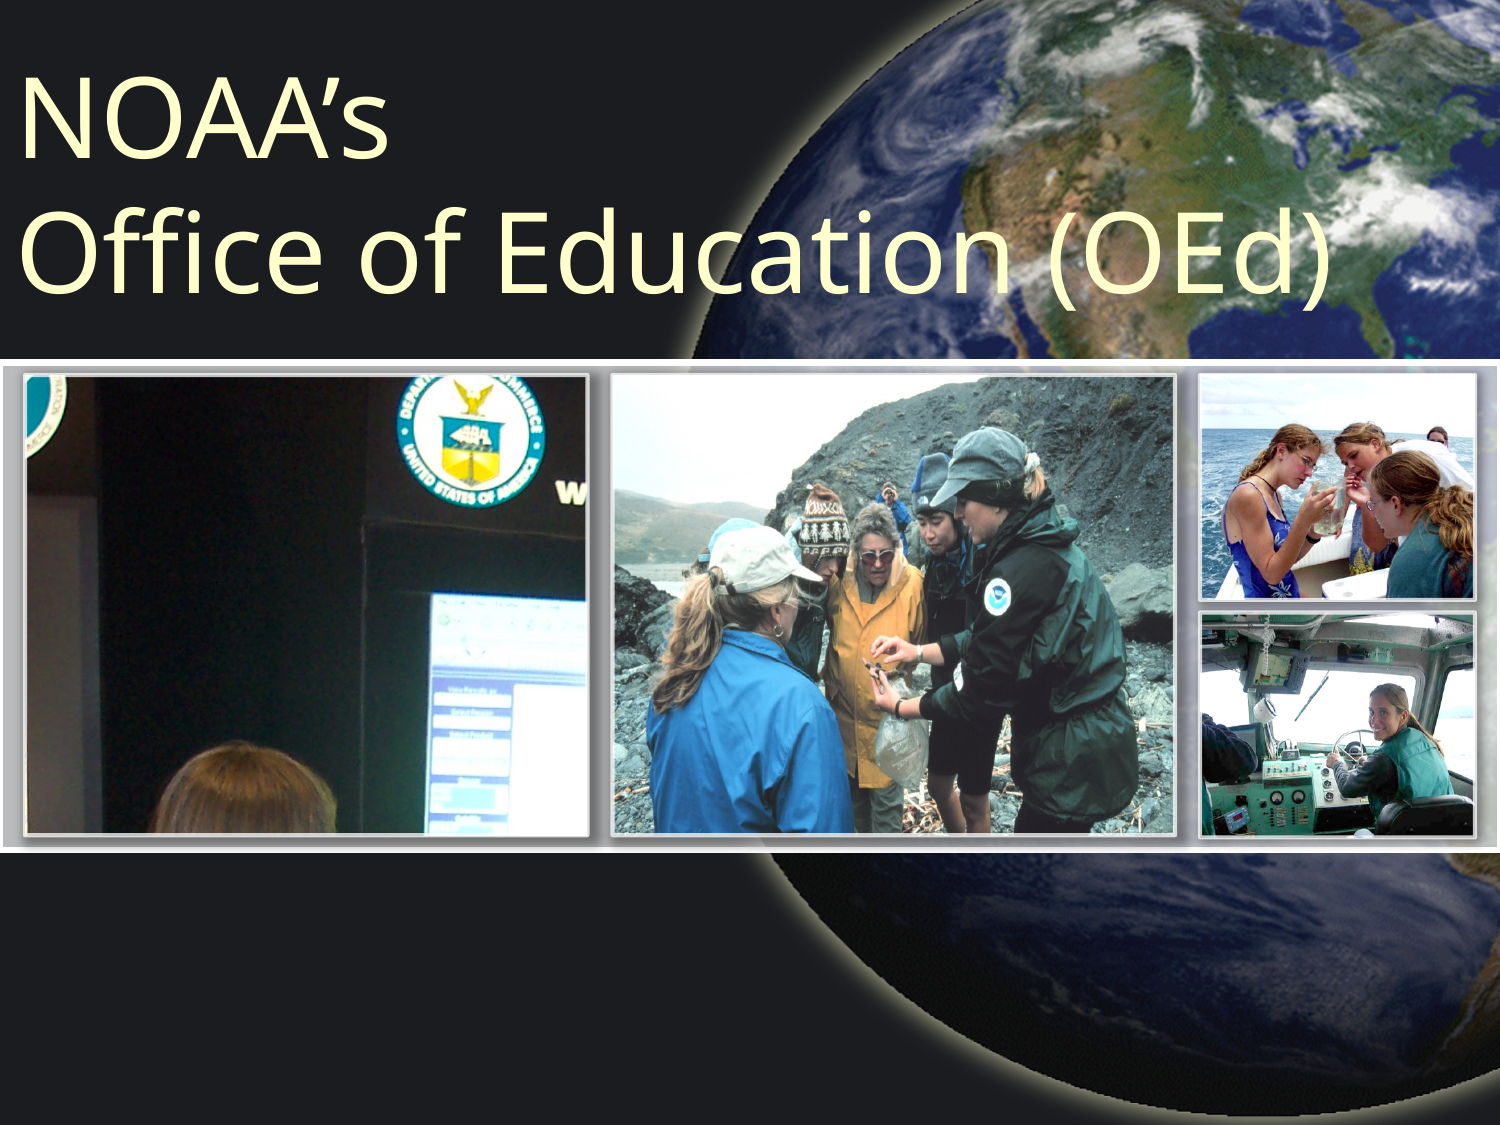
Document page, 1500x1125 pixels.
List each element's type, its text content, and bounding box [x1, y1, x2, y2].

picture [1203, 378, 1472, 597]
picture [615, 378, 1172, 833]
picture [28, 378, 585, 833]
picture [1203, 615, 1472, 835]
picture [0, 853, 1500, 1125]
title NOAA’s Office of Education (OEd) [0, 0, 1500, 363]
